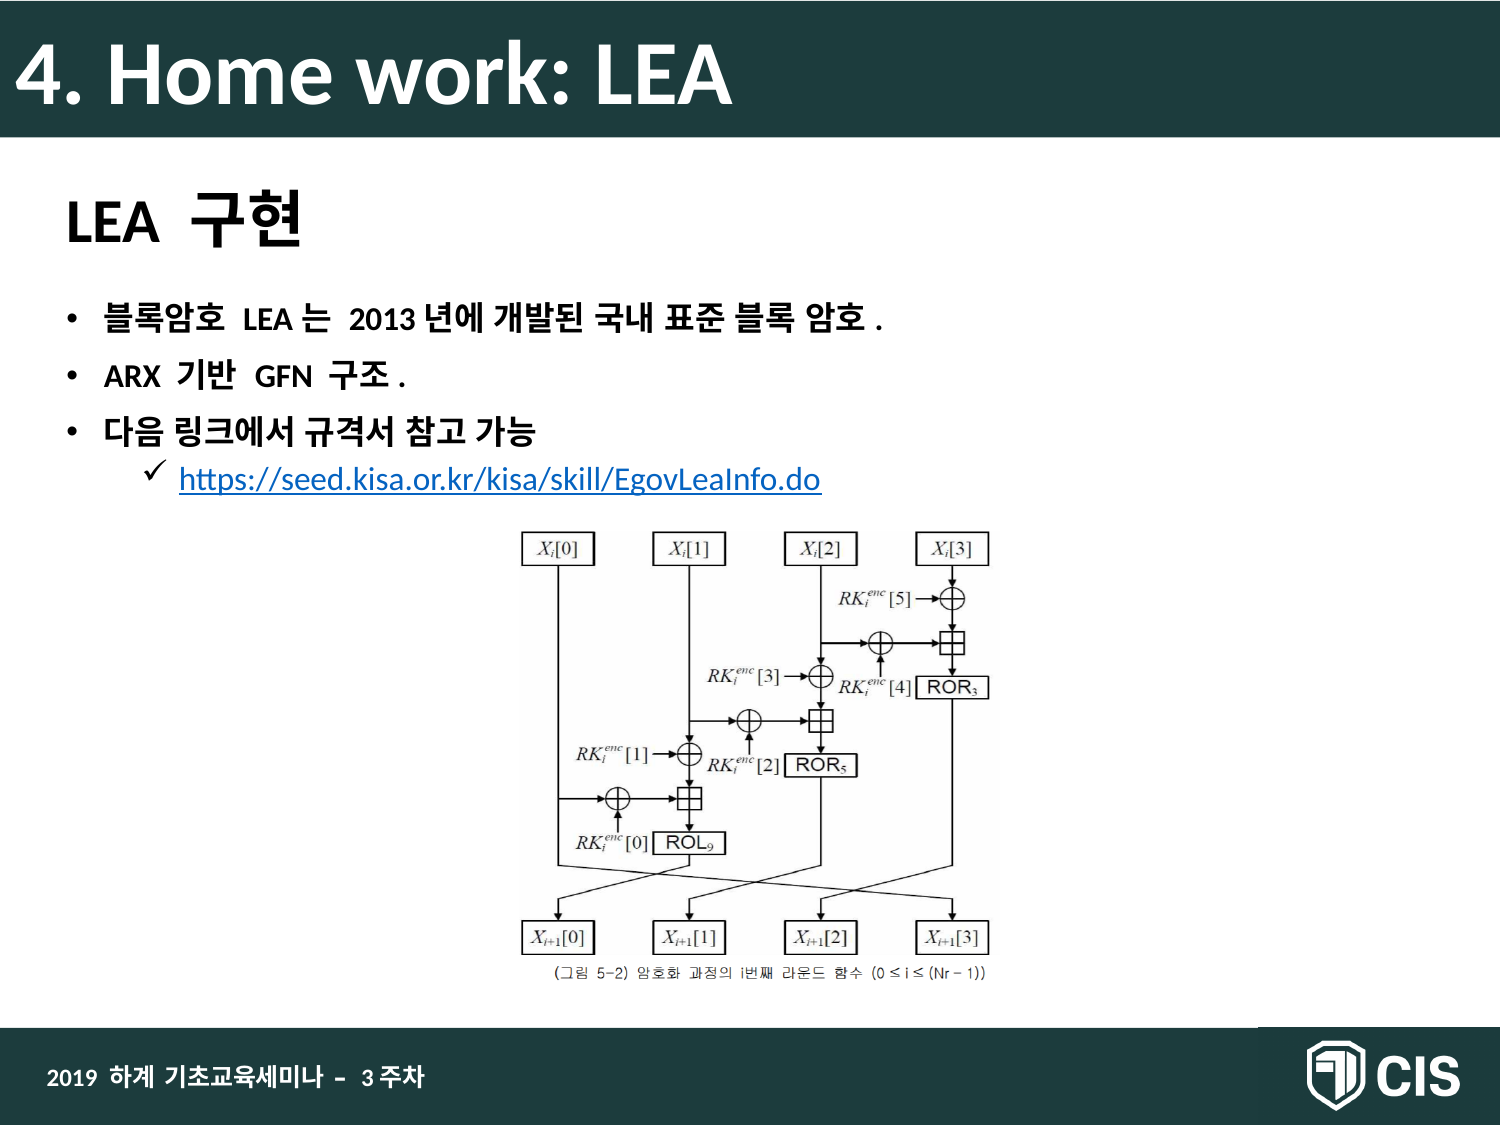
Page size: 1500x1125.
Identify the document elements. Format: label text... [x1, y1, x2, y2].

picture [517, 523, 1000, 989]
picture [1258, 1027, 1500, 1125]
footer 2019 하계 기초교육세미나 – 3주차 [31, 1046, 1259, 1107]
list 4. Home work: LEA [0, 0, 1500, 150]
list LEA 구현 [51, 180, 1449, 264]
list 블록암호 LEA는 2013년에 개발된 국내 표준 블록 암호. ARX 기반 GFN 구조. 다음 링크에서 규격서 참고 가능 https://seed.kisa.or.kr/kisa/skill/EgovLeaInfo.do [51, 294, 1449, 998]
